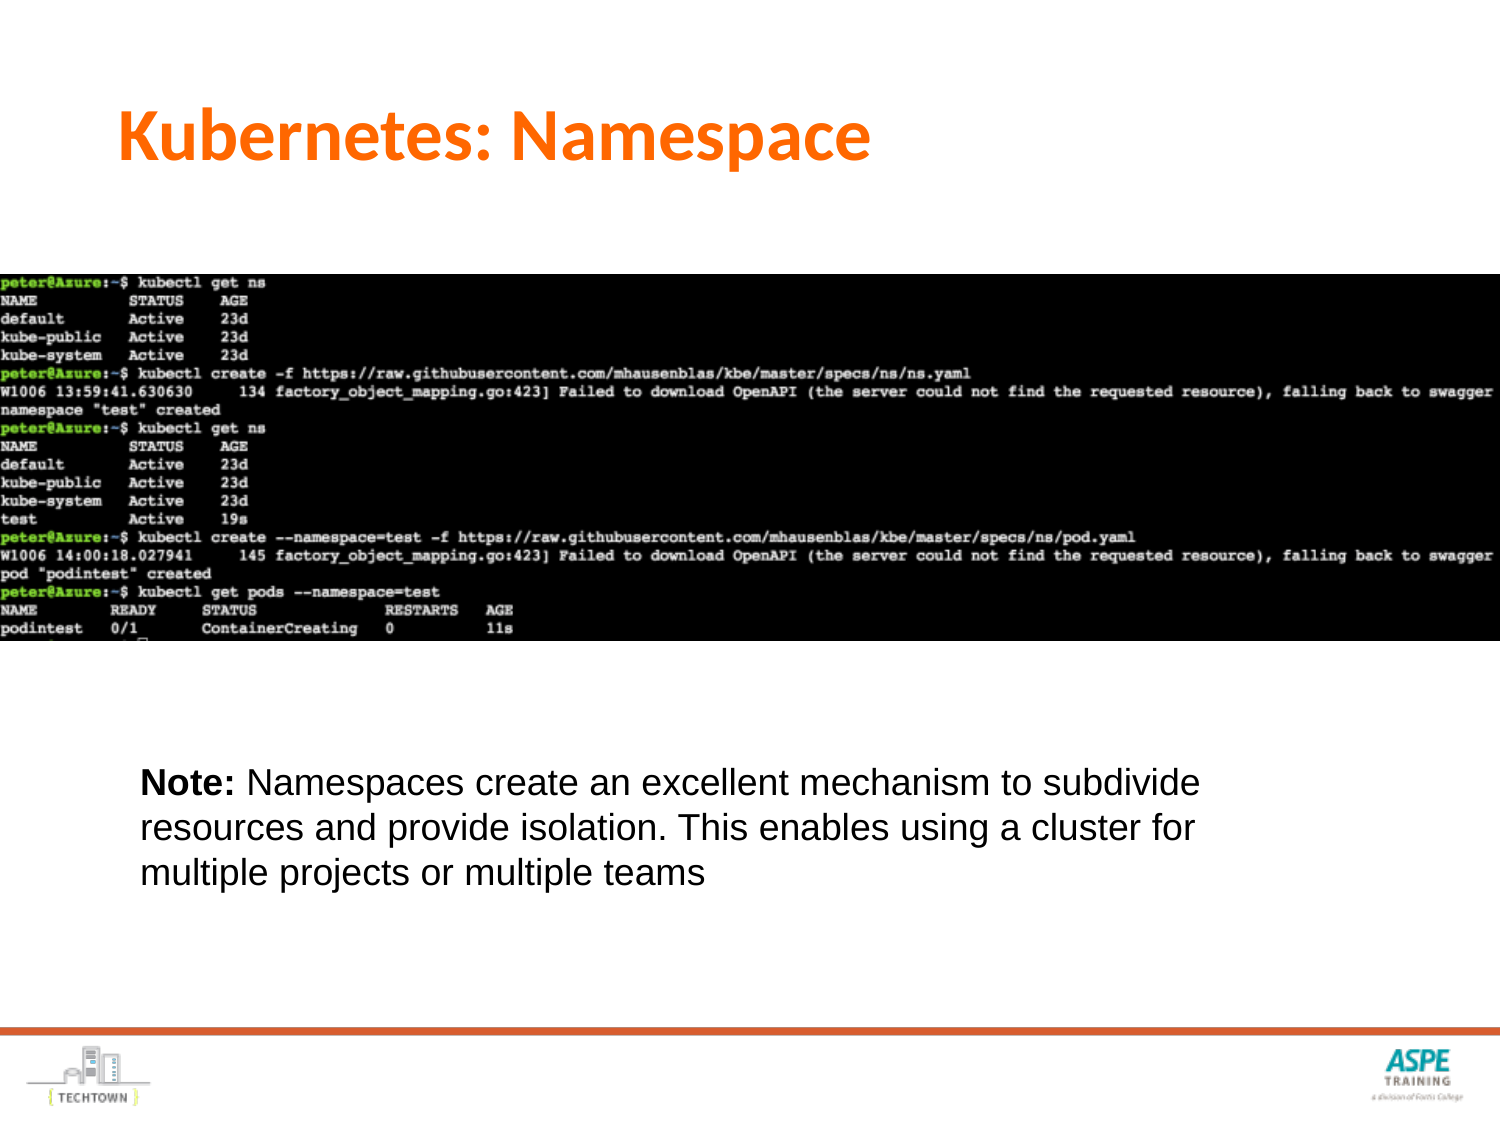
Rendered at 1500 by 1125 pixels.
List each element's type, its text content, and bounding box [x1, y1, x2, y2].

title Kubernetes: Namespace [103, 59, 1397, 213]
picture [0, 274, 1500, 641]
text_box Note: Namespaces create an excellent mechanism to subdivide resources and provide isolation. This enables using a cluster for multiple projects or multiple teams [125, 750, 1225, 950]
